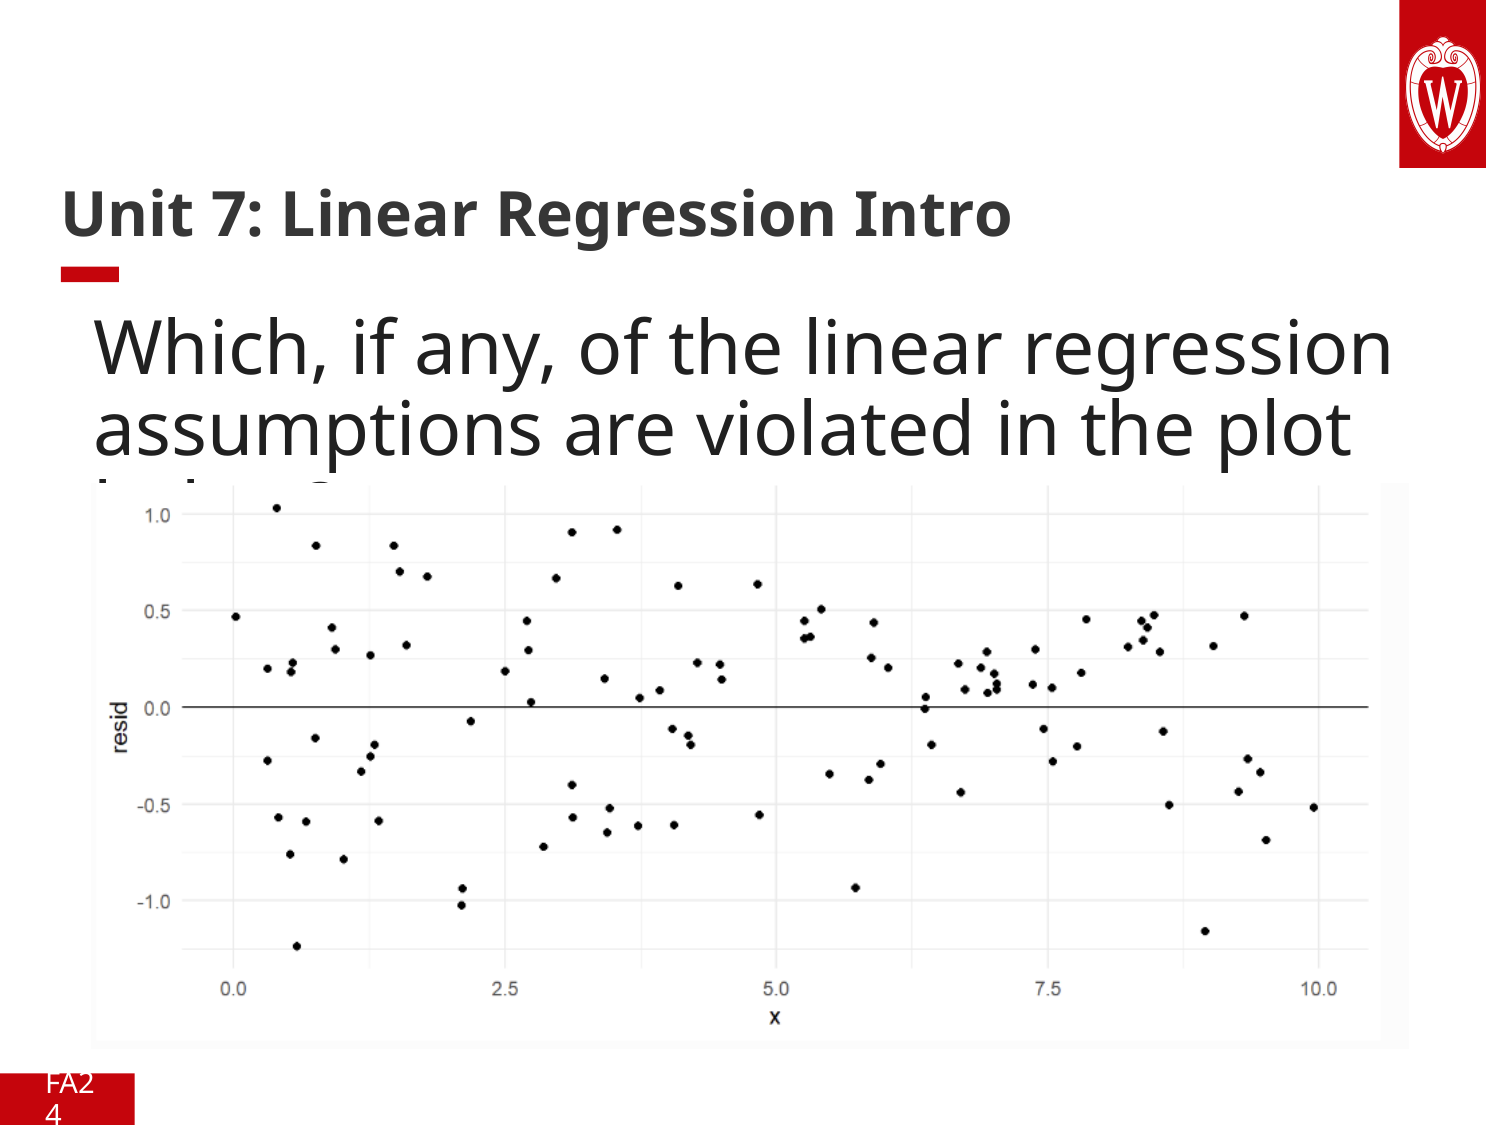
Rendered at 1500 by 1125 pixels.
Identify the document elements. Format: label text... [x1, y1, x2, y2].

list Which, if any, of the linear regression assumptions are violated in the plot below? [37, 301, 1441, 840]
picture [91, 483, 1409, 1049]
list FA24 [0, 1073, 135, 1125]
title Unit 7: Linear Regression Intro [60, 75, 1374, 250]
picture [1405, 36, 1481, 154]
